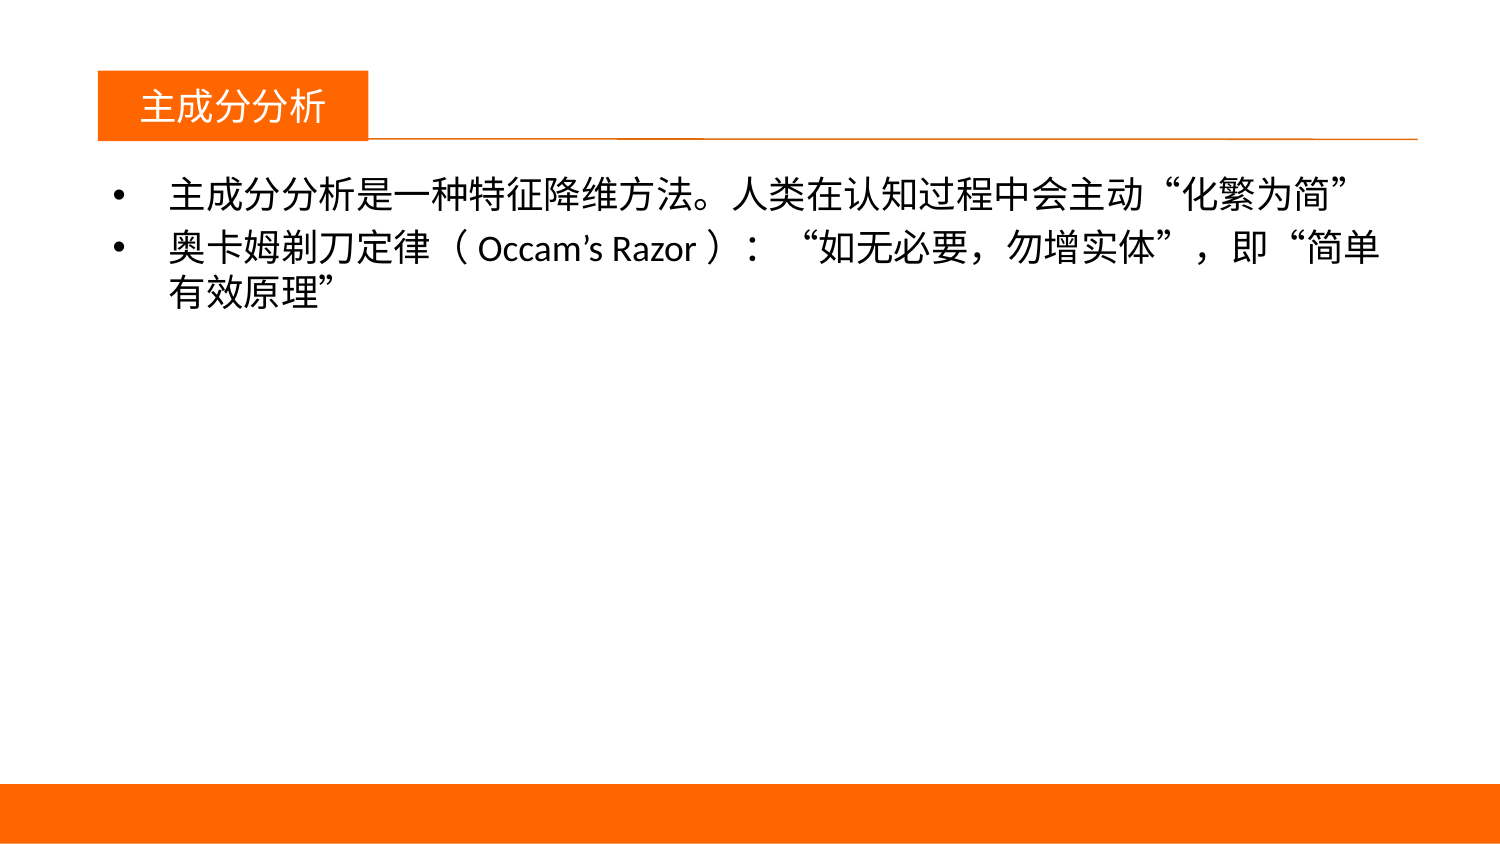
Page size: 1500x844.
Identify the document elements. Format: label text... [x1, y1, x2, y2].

text_box 主成分分析是一种特征降维方法。人类在认知过程中会主动“化繁为简” 奥卡姆剃刀定律（Occam’s Razor）：“如无必要，勿增实体”，即“简单有效原理” [97, 164, 1418, 322]
text_box [99, 70, 130, 147]
text_box [0, 782, 1500, 844]
text_box 主成分分析 [96, 68, 370, 143]
